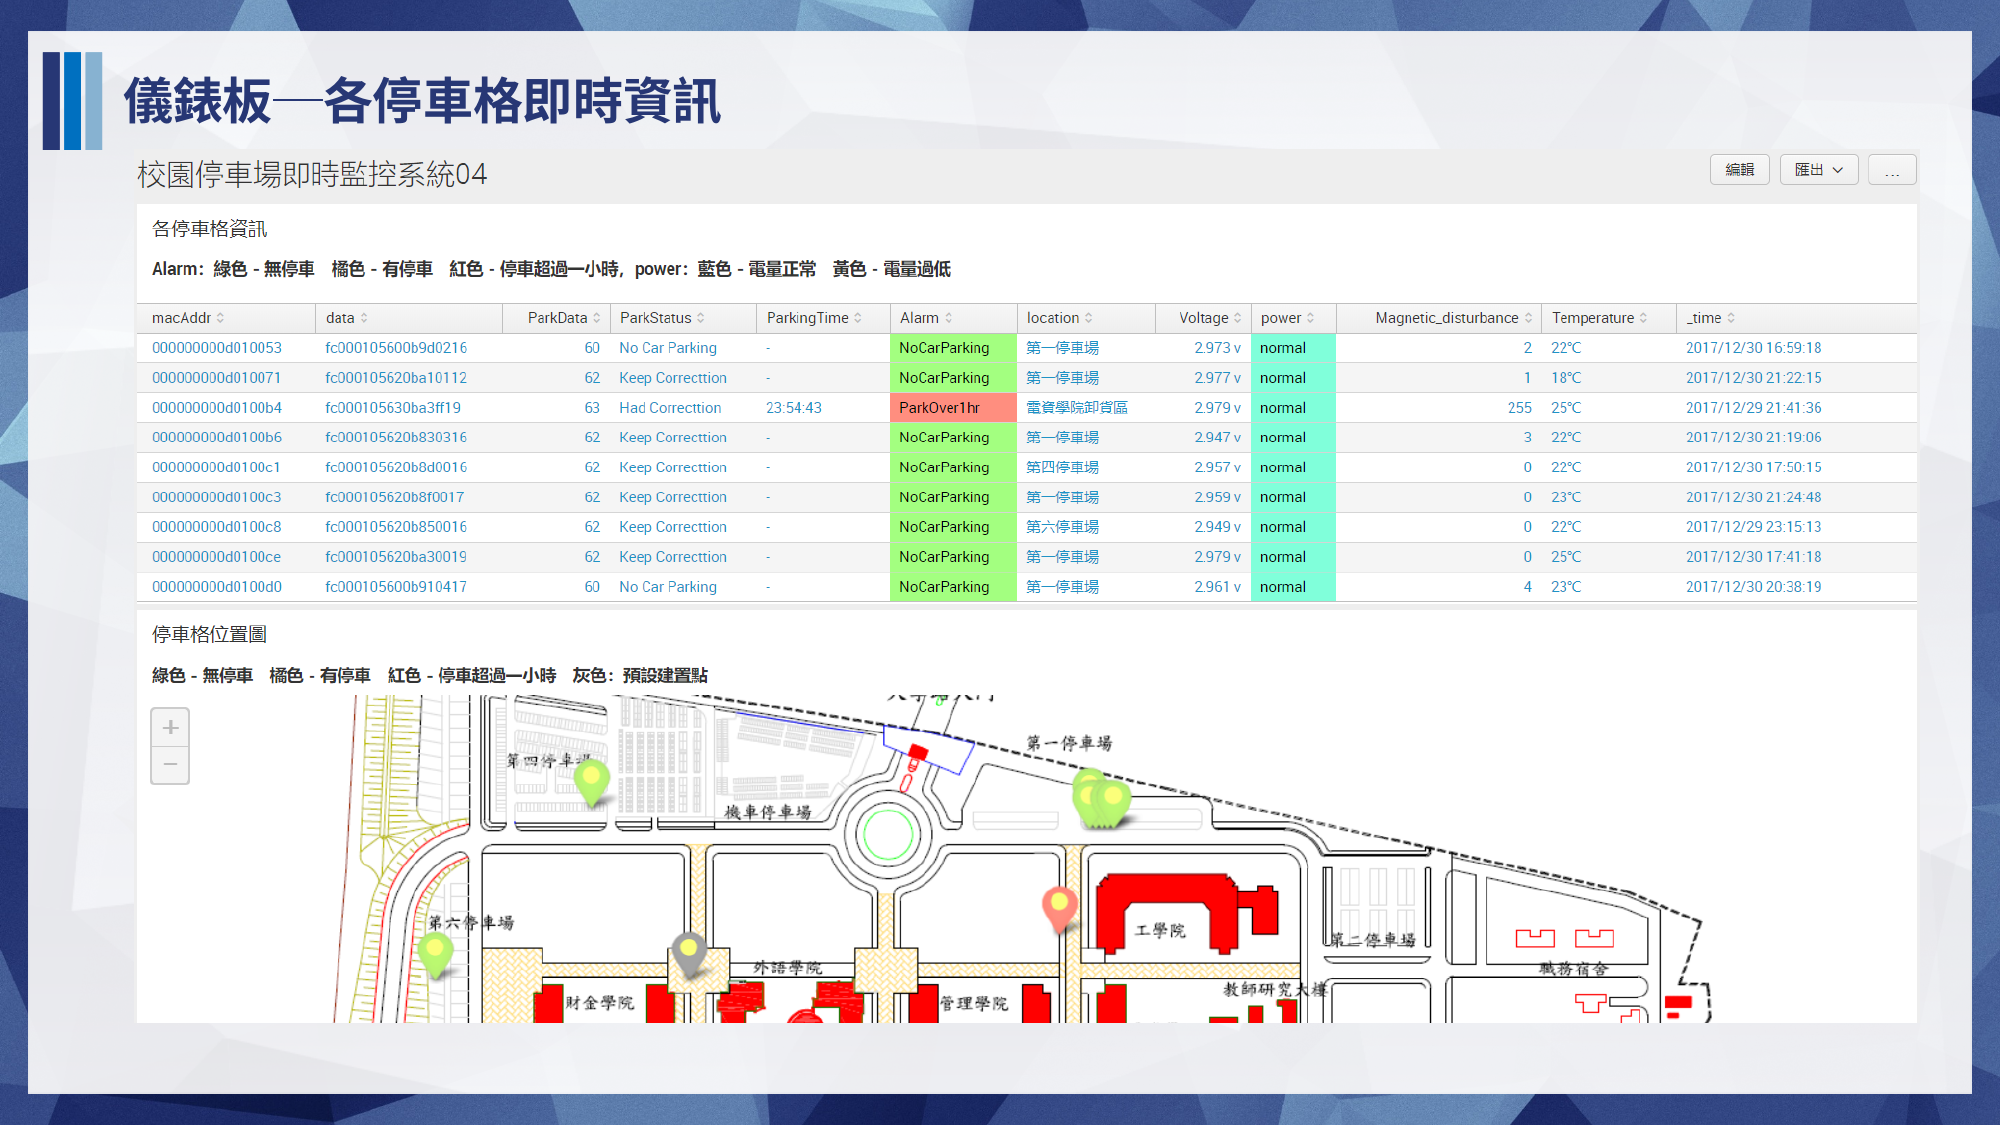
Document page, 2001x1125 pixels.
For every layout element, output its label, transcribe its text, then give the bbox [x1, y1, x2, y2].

text_box 儀錶板─各停車格即時資訊 [108, 61, 738, 137]
text_box [64, 52, 81, 150]
text_box [42, 52, 60, 150]
picture [0, 0, 2000, 1125]
text_box [85, 52, 103, 150]
